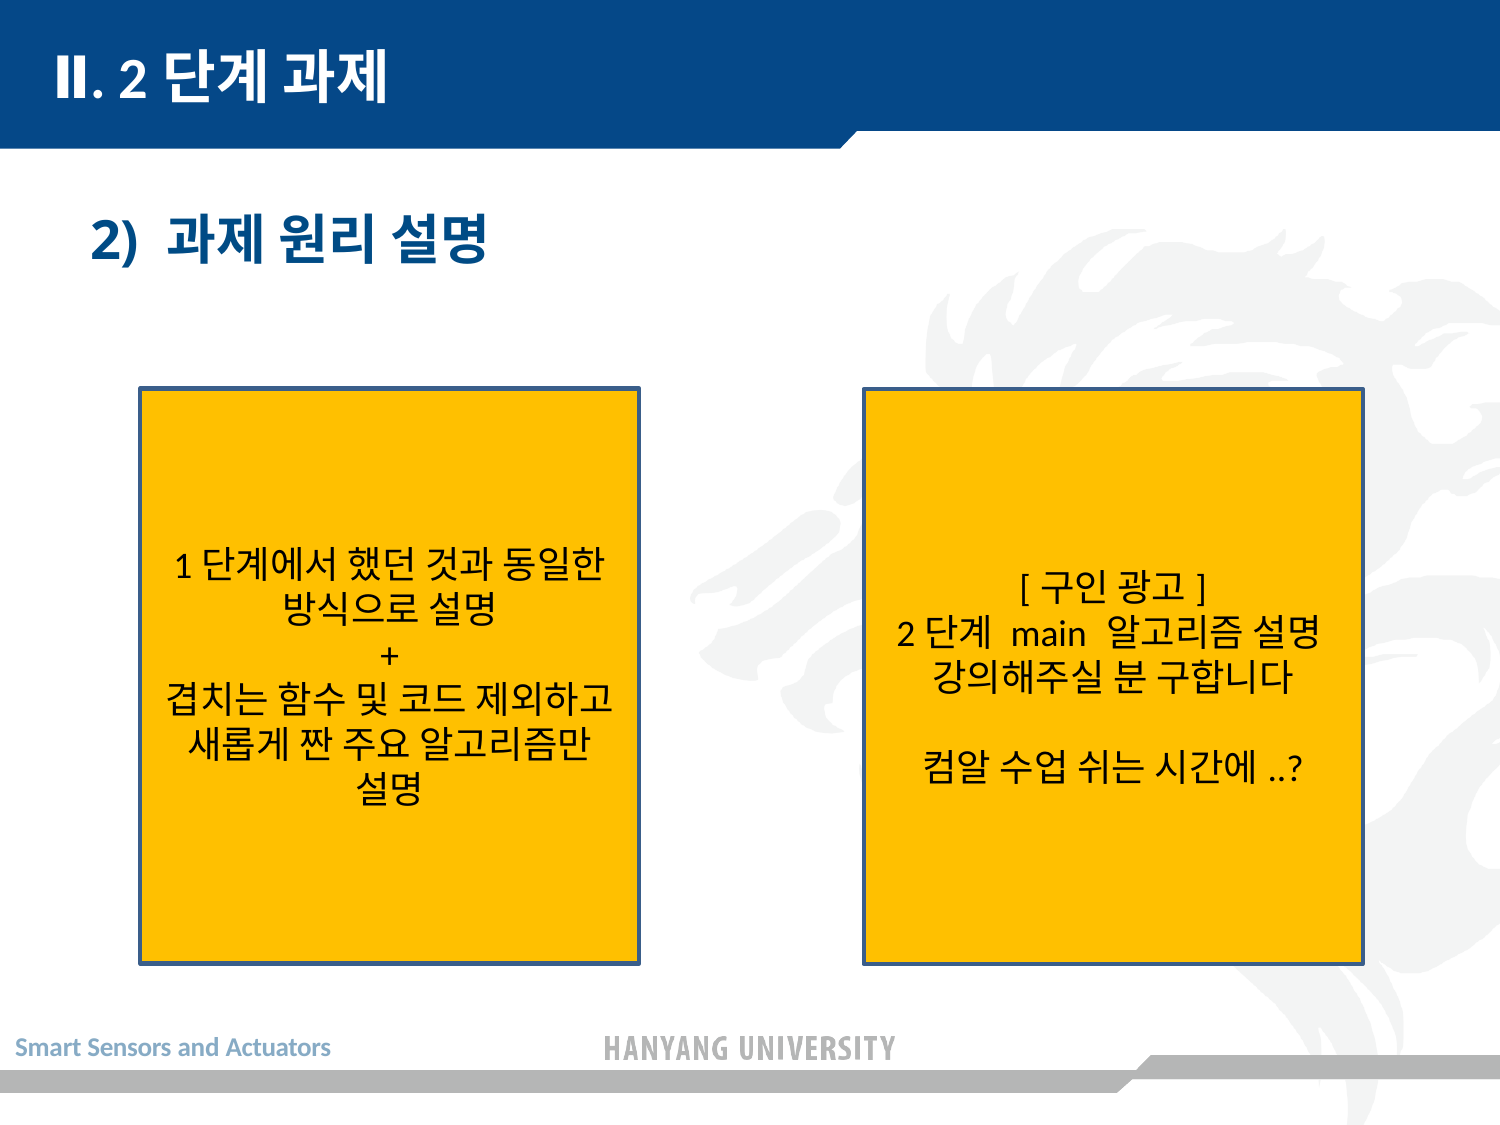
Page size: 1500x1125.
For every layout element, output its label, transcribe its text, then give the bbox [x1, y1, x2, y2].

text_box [739, 1036, 896, 1060]
text_box Ⅱ. 2단계 과제 [49, 40, 513, 111]
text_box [605, 1036, 728, 1060]
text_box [863, 388, 1363, 965]
text_box [0, 0, 1500, 143]
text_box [139, 388, 640, 964]
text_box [0, 228, 1500, 1125]
title 2) 과제 원리 설명 [87, 204, 1023, 227]
